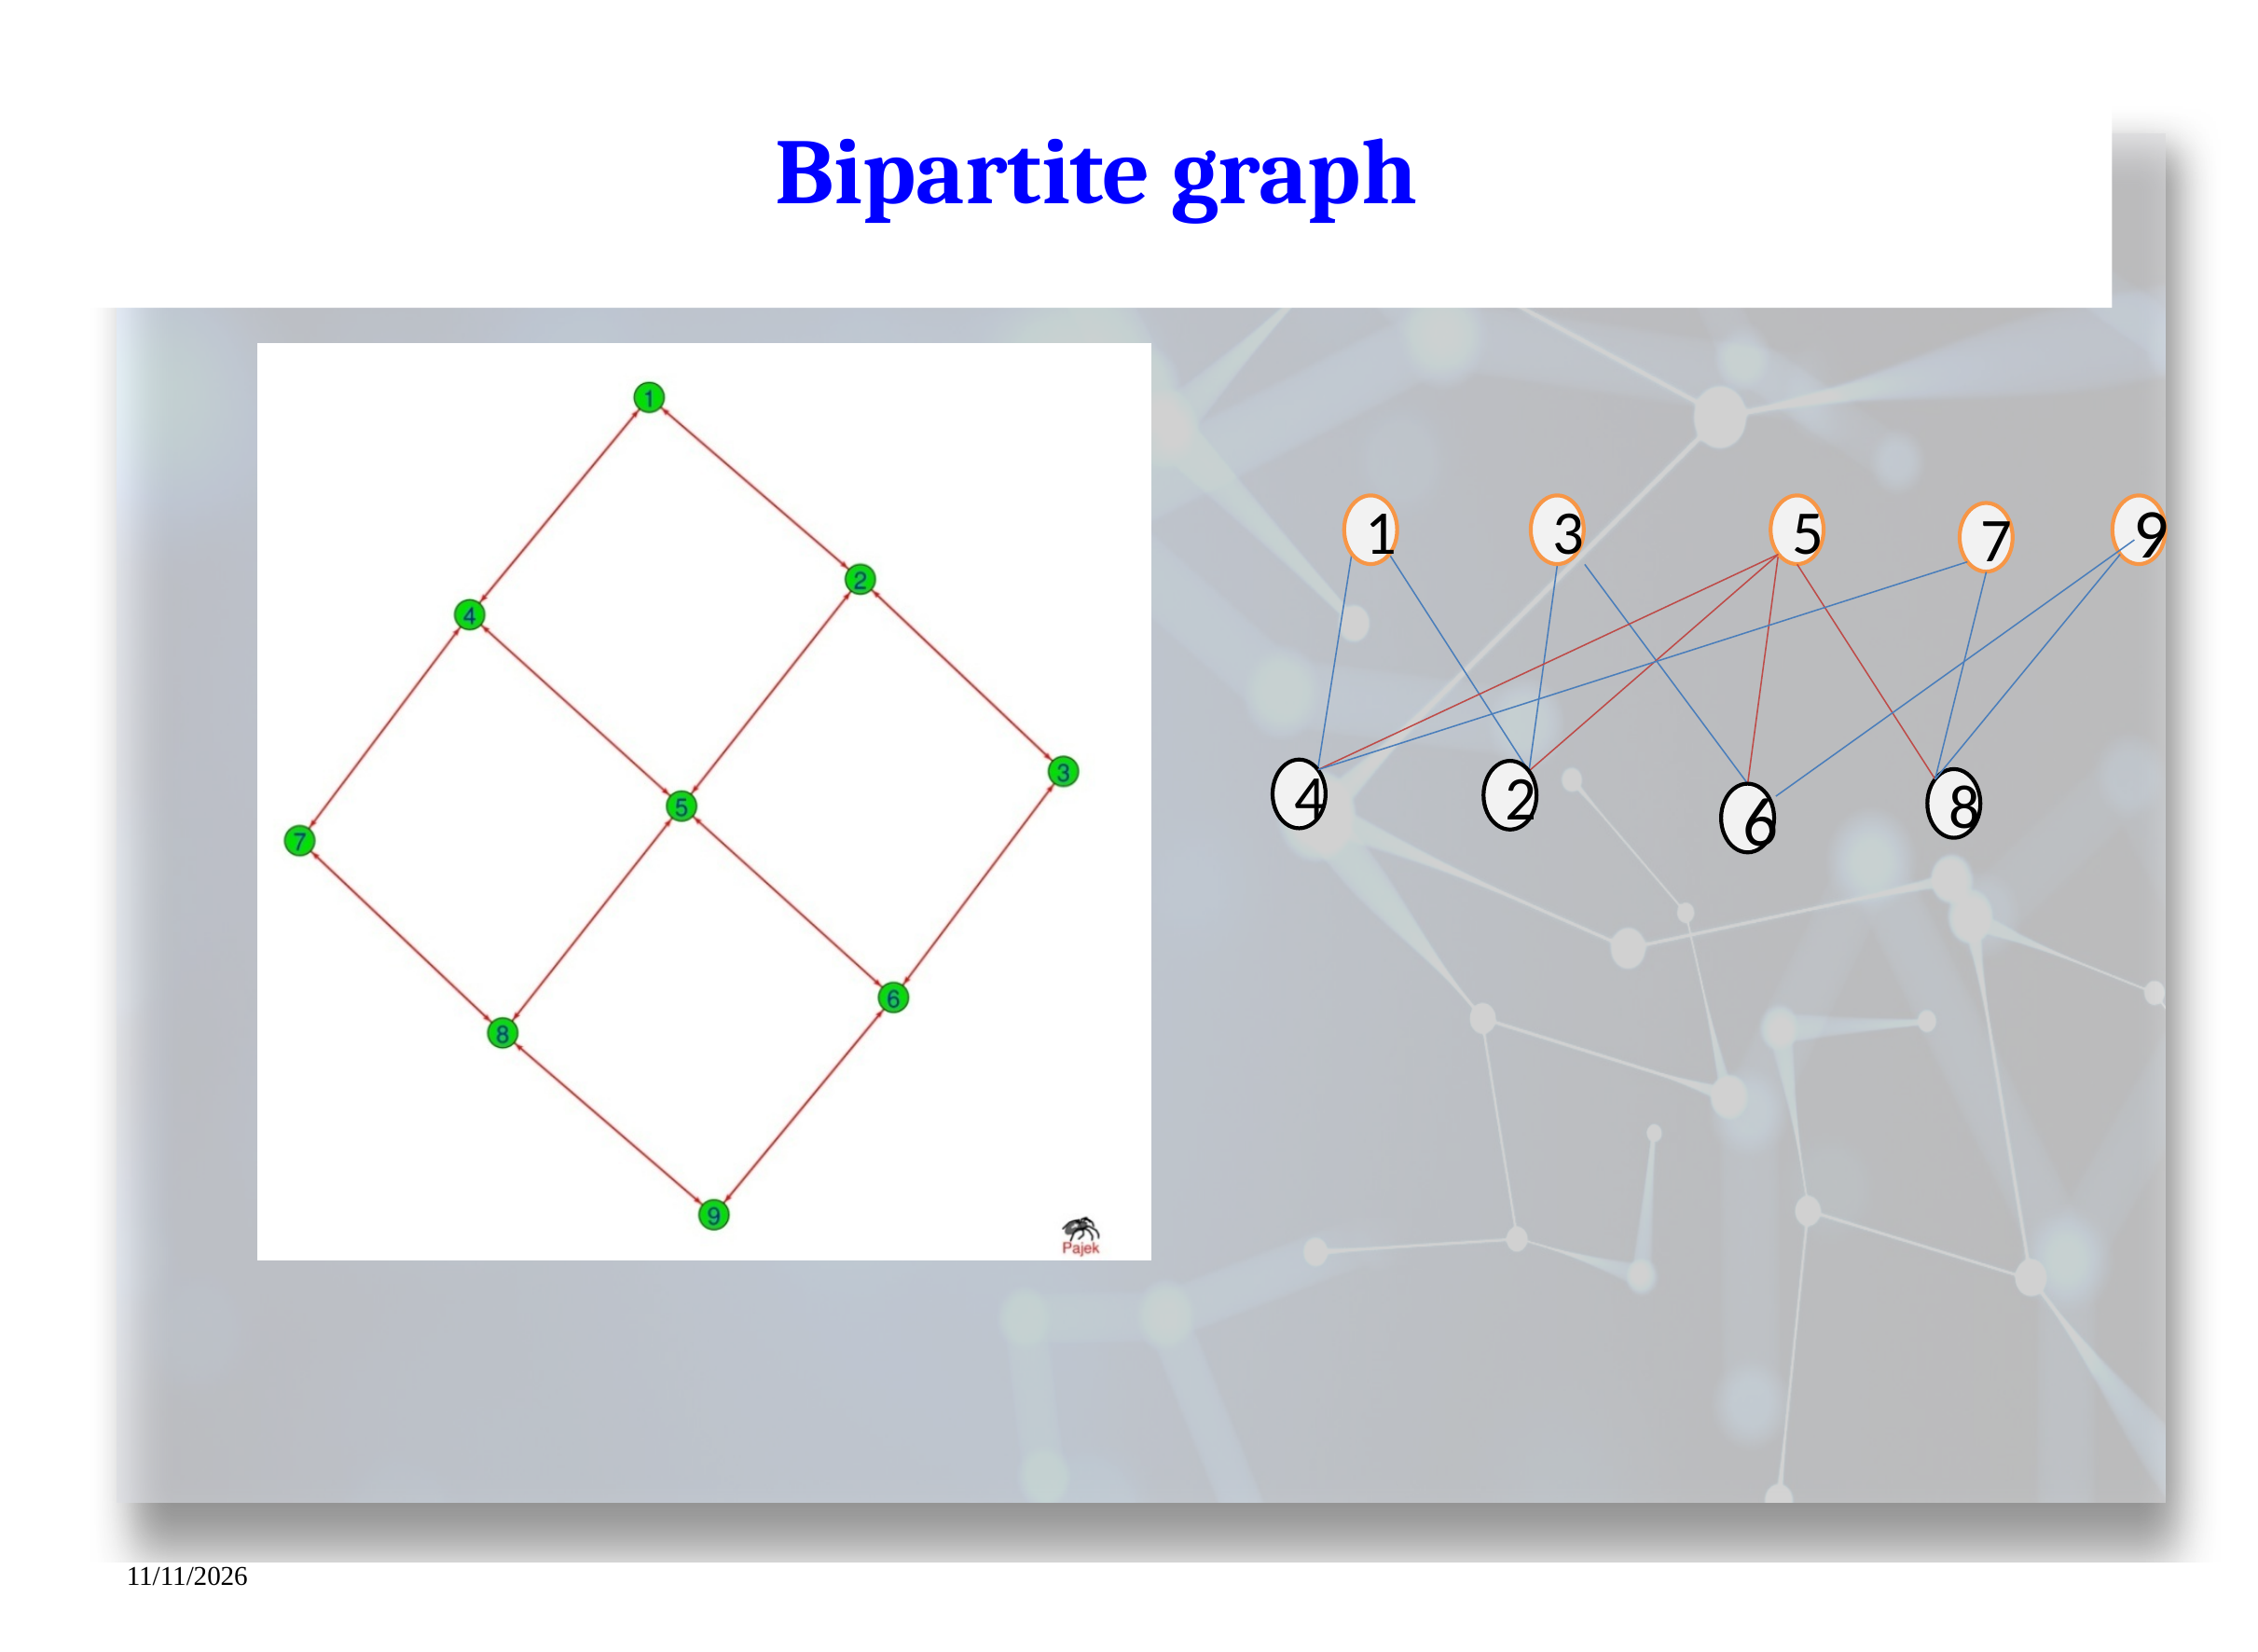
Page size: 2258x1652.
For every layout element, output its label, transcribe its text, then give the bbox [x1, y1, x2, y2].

title Bipartite graph [80, 25, 2113, 309]
picture [117, 133, 2166, 1503]
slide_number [113, 1531, 640, 1618]
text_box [1272, 495, 2166, 853]
